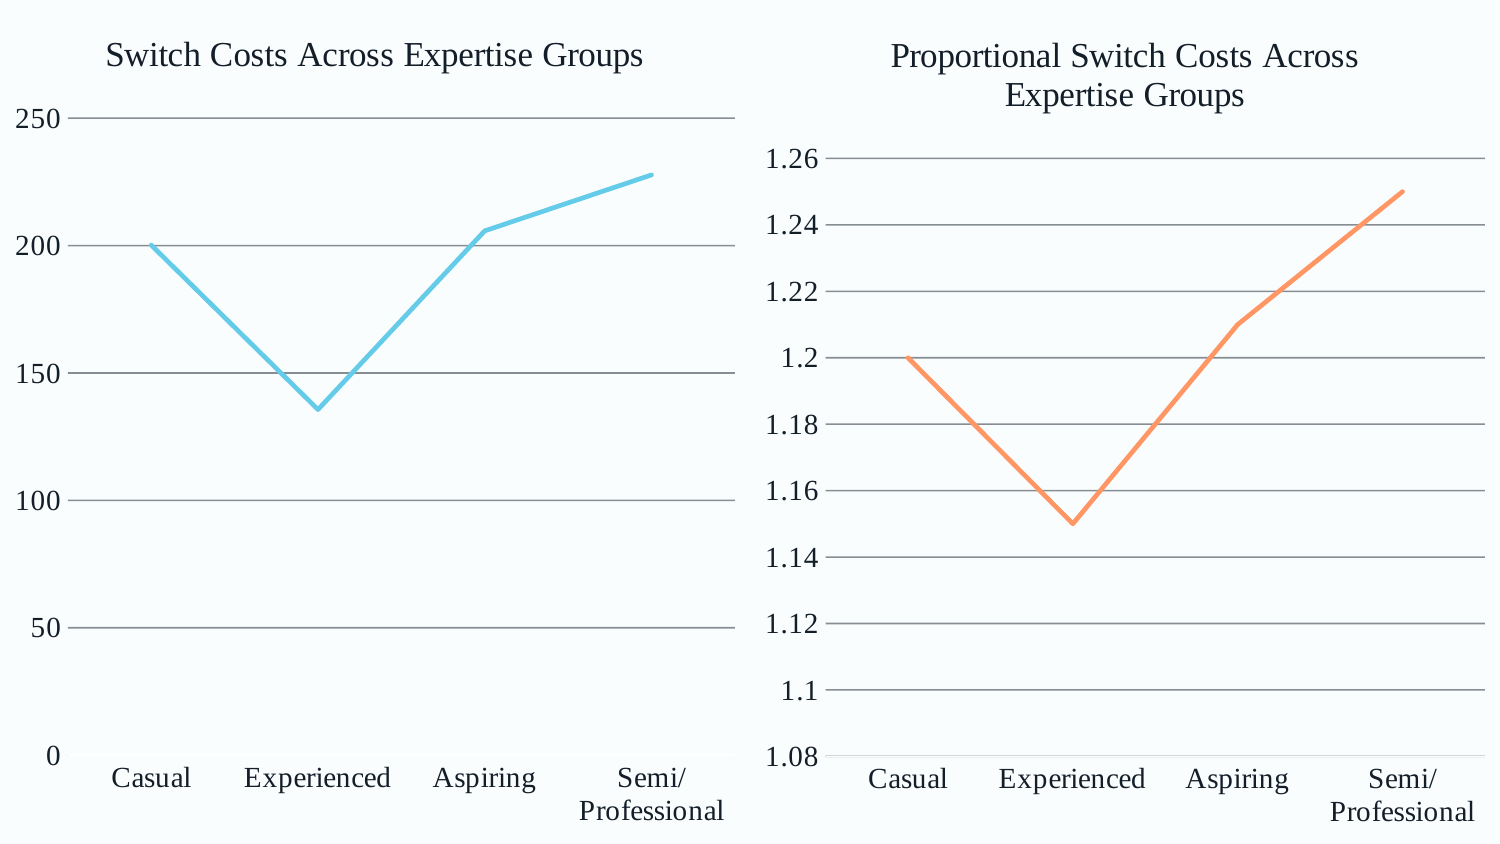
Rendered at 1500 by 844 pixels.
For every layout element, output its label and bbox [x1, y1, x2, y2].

chart [0, 0, 1500, 844]
